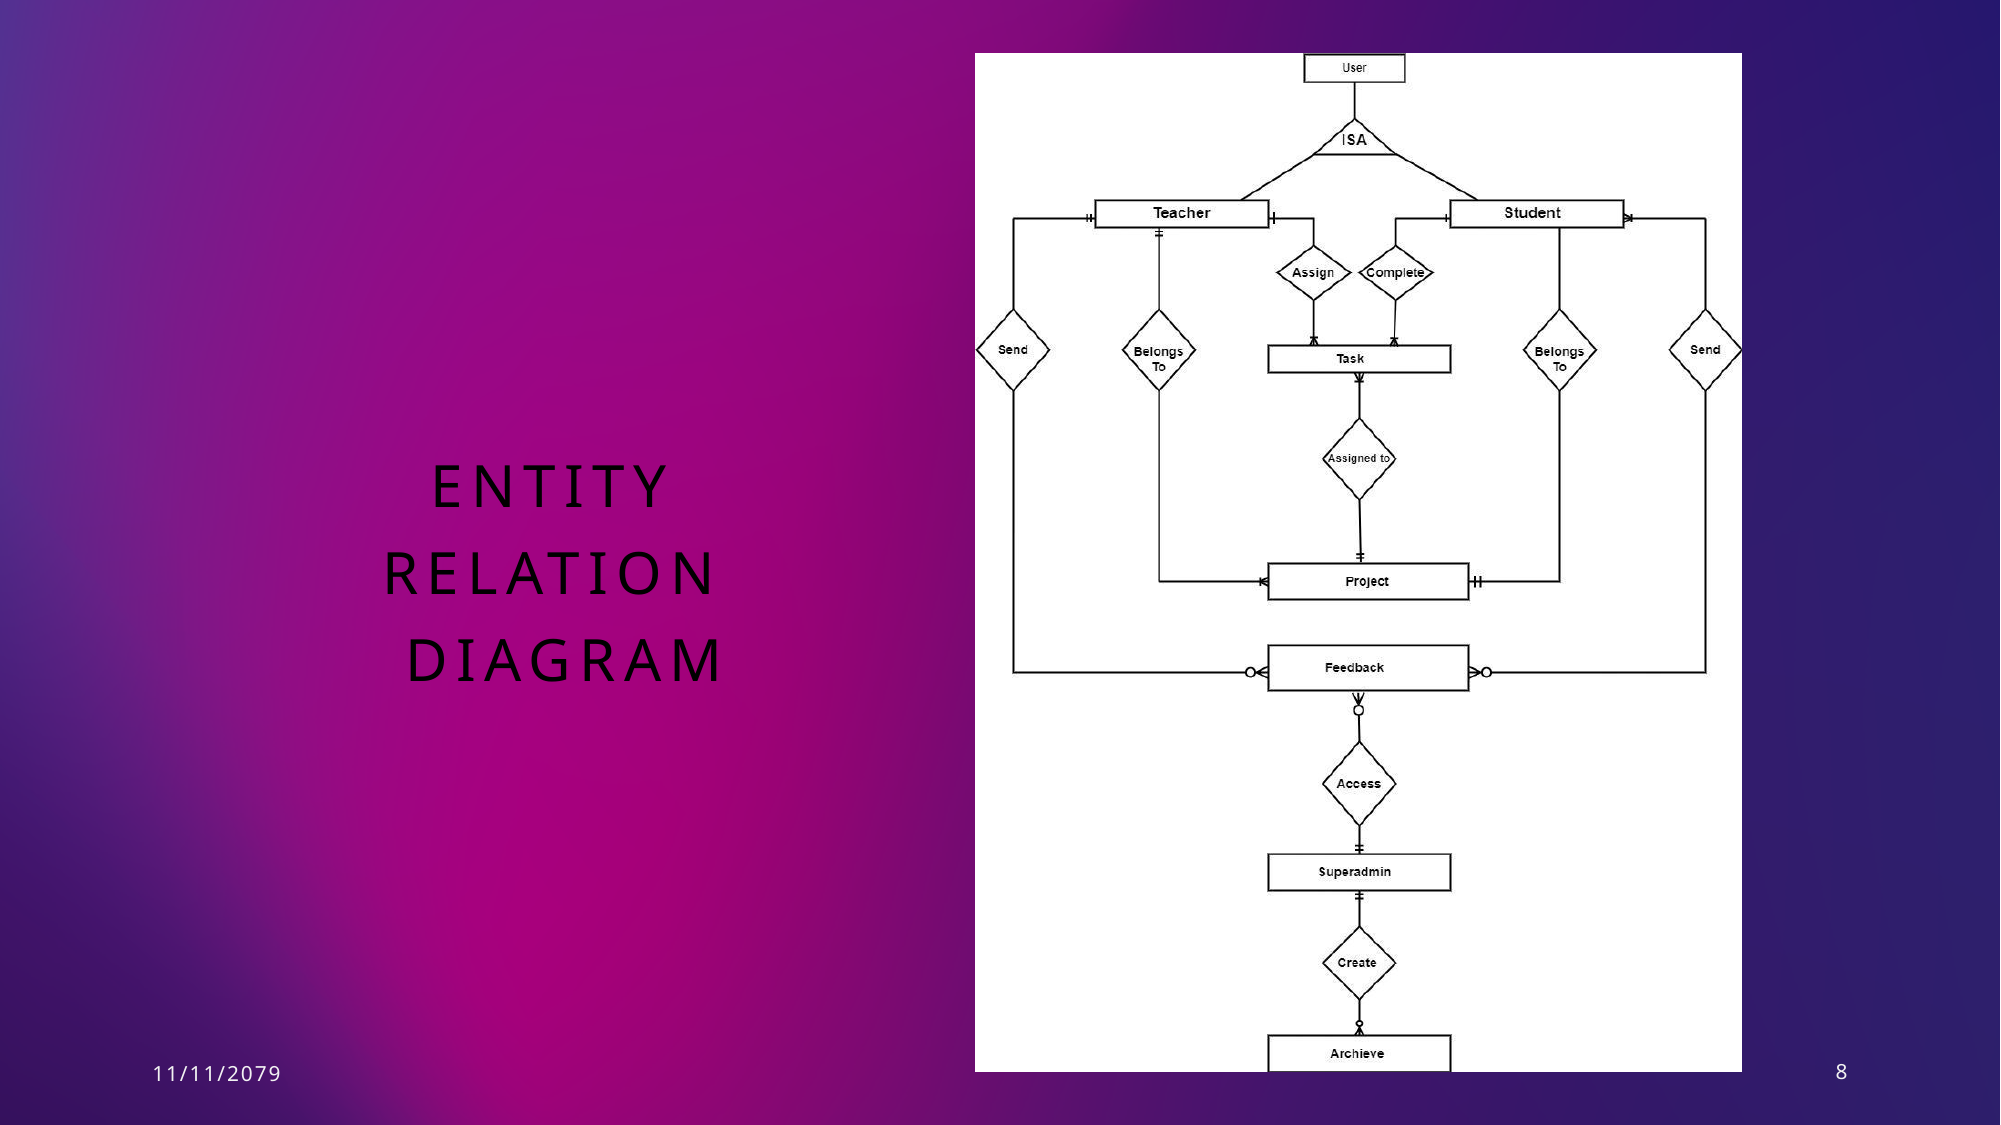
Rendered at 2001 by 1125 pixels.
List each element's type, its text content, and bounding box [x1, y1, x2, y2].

picture [0, 0, 2000, 1125]
title Entity relation diagram [257, 423, 871, 702]
slide_number 8 [1412, 1042, 1863, 1103]
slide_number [137, 1042, 588, 1103]
